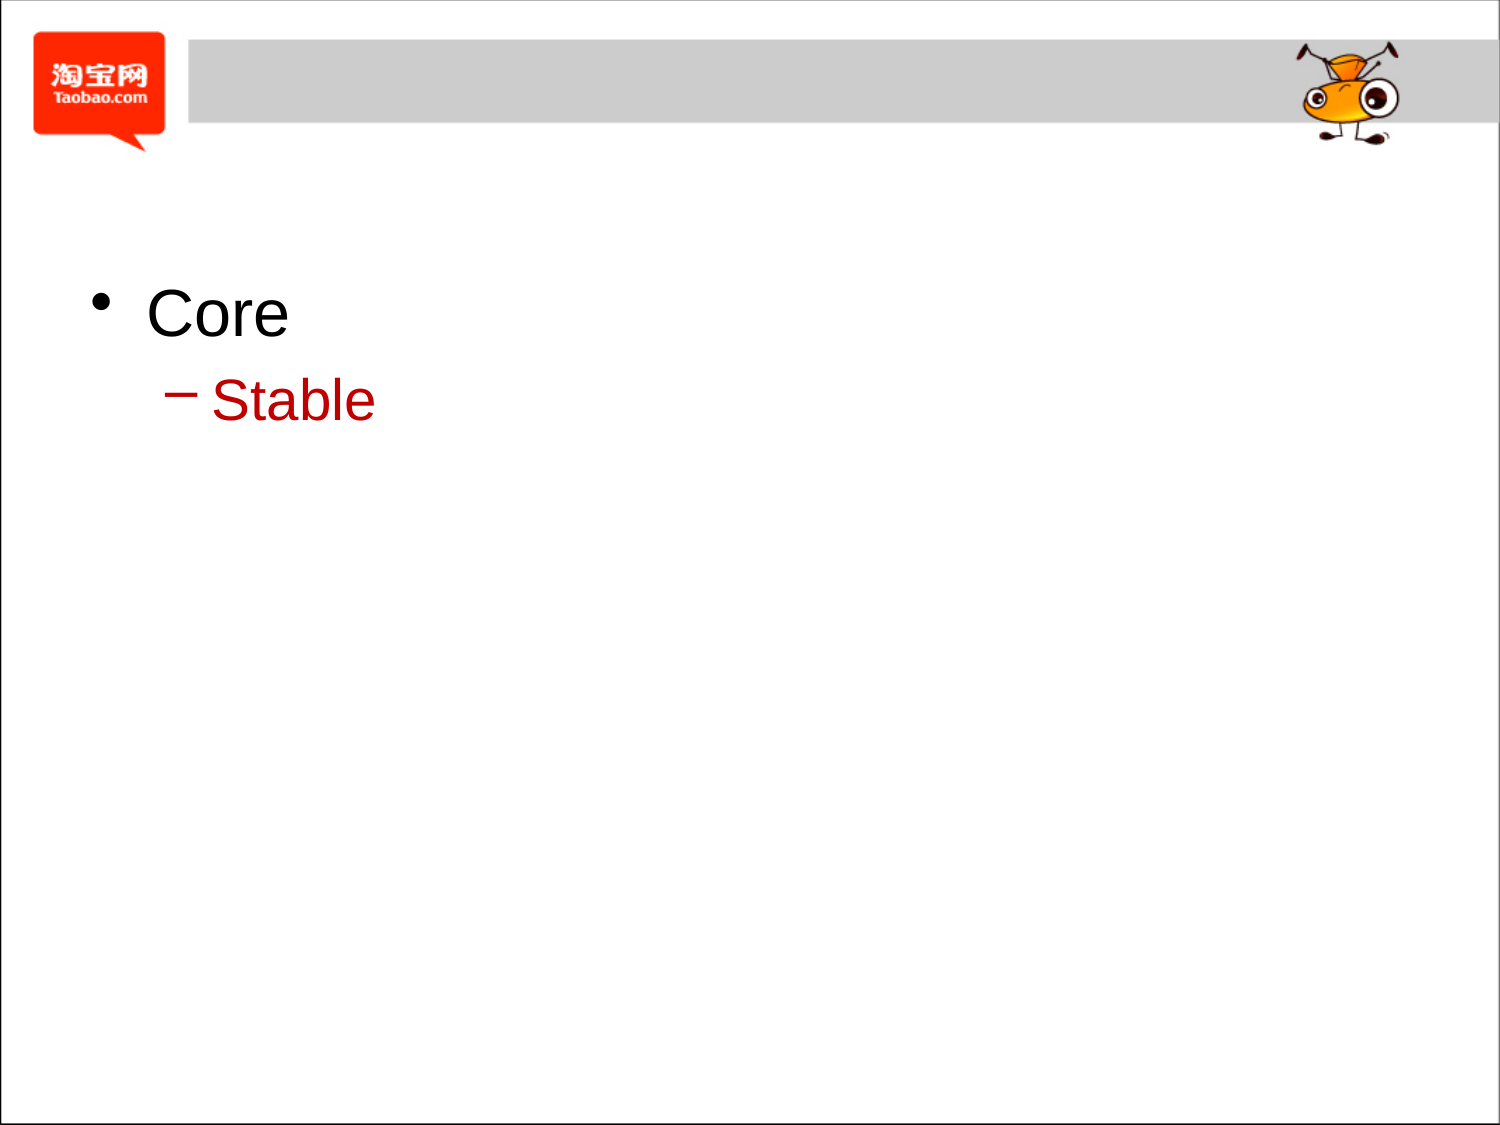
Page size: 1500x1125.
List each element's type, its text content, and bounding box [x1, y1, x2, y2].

list Core Stable [74, 262, 1426, 1006]
picture [0, 0, 1500, 1125]
